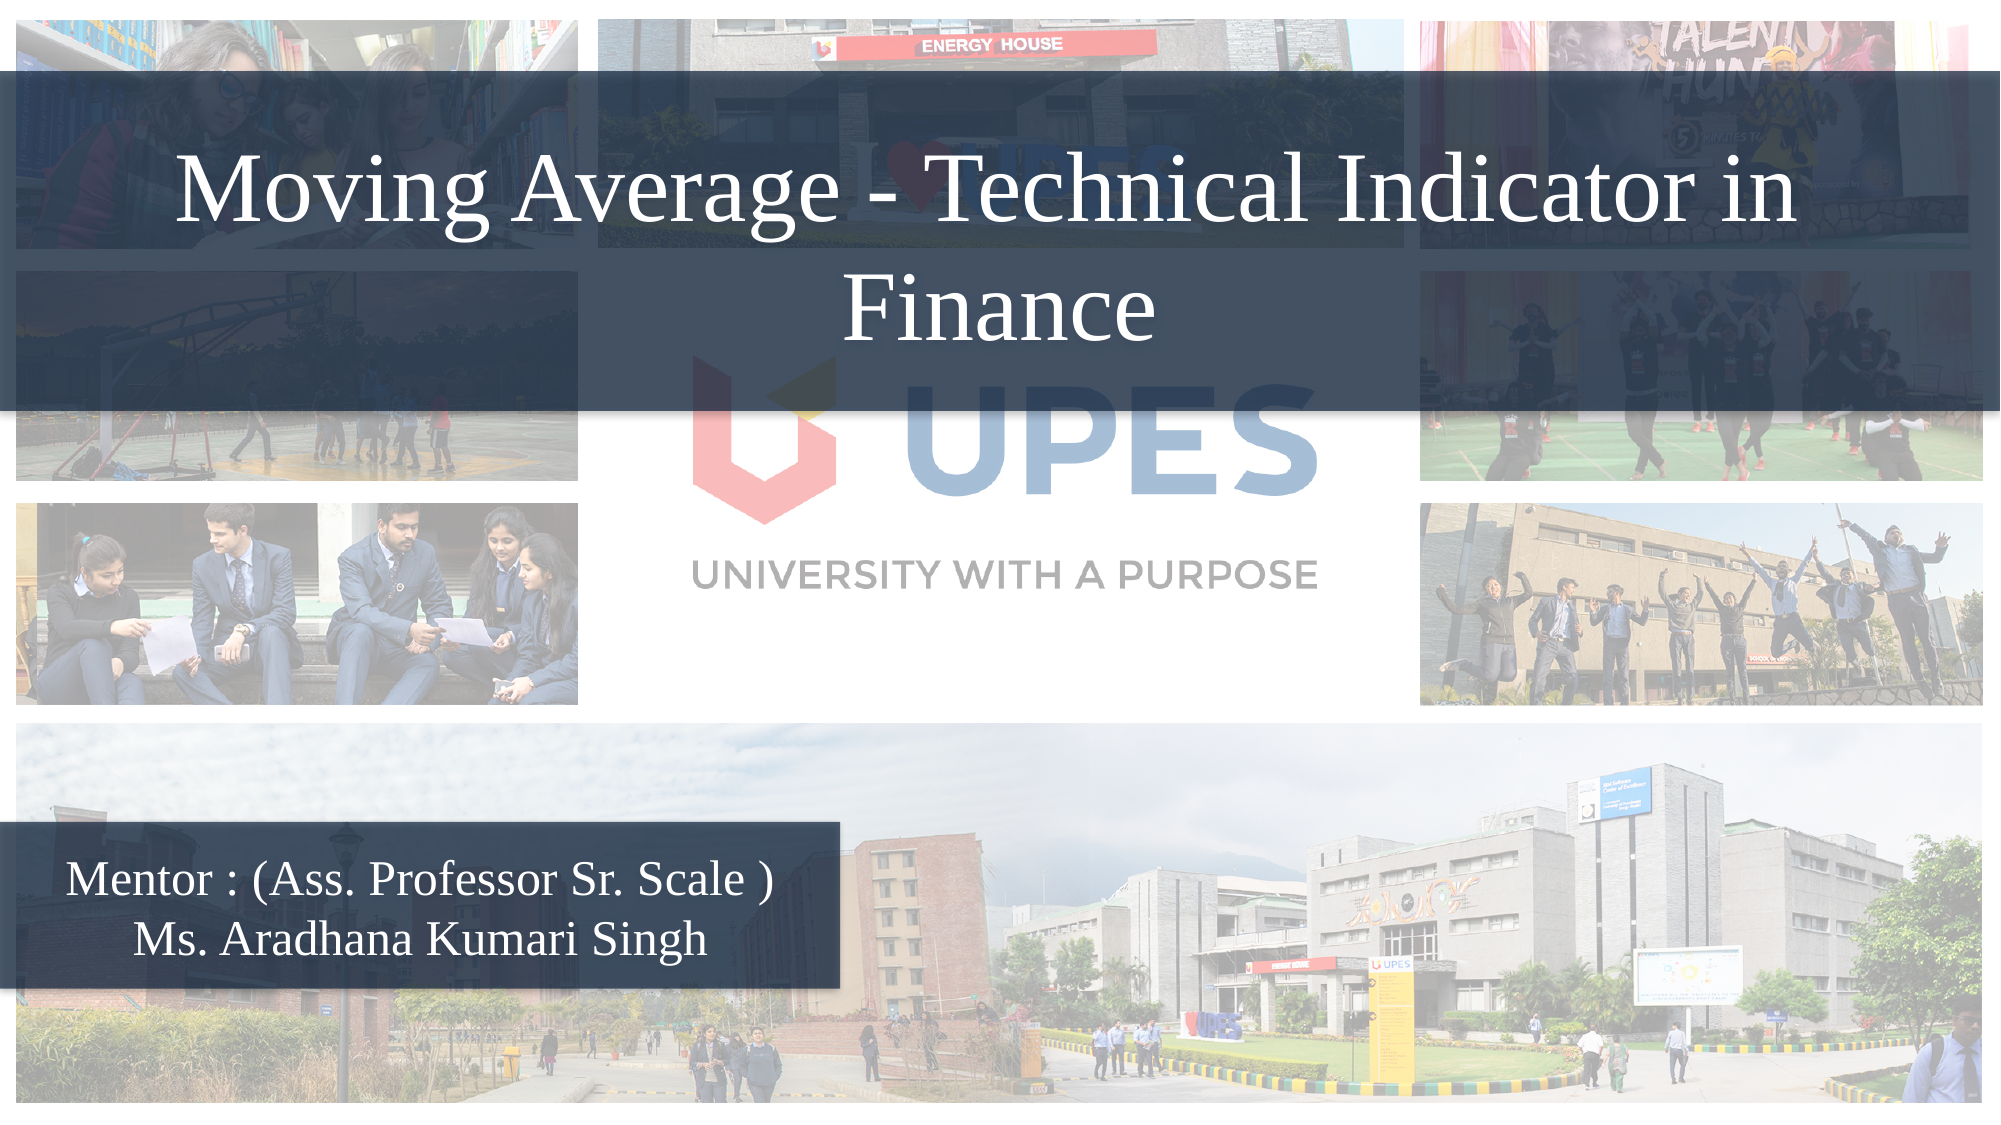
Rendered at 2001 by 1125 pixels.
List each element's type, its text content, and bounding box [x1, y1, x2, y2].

text_box Mentor : (Ass. Professor Sr. Scale ) Ms. Aradhana Kumari Singh [0, 821, 841, 989]
text_box Moving Average - Technical Indicator in Finance [0, 70, 2000, 412]
